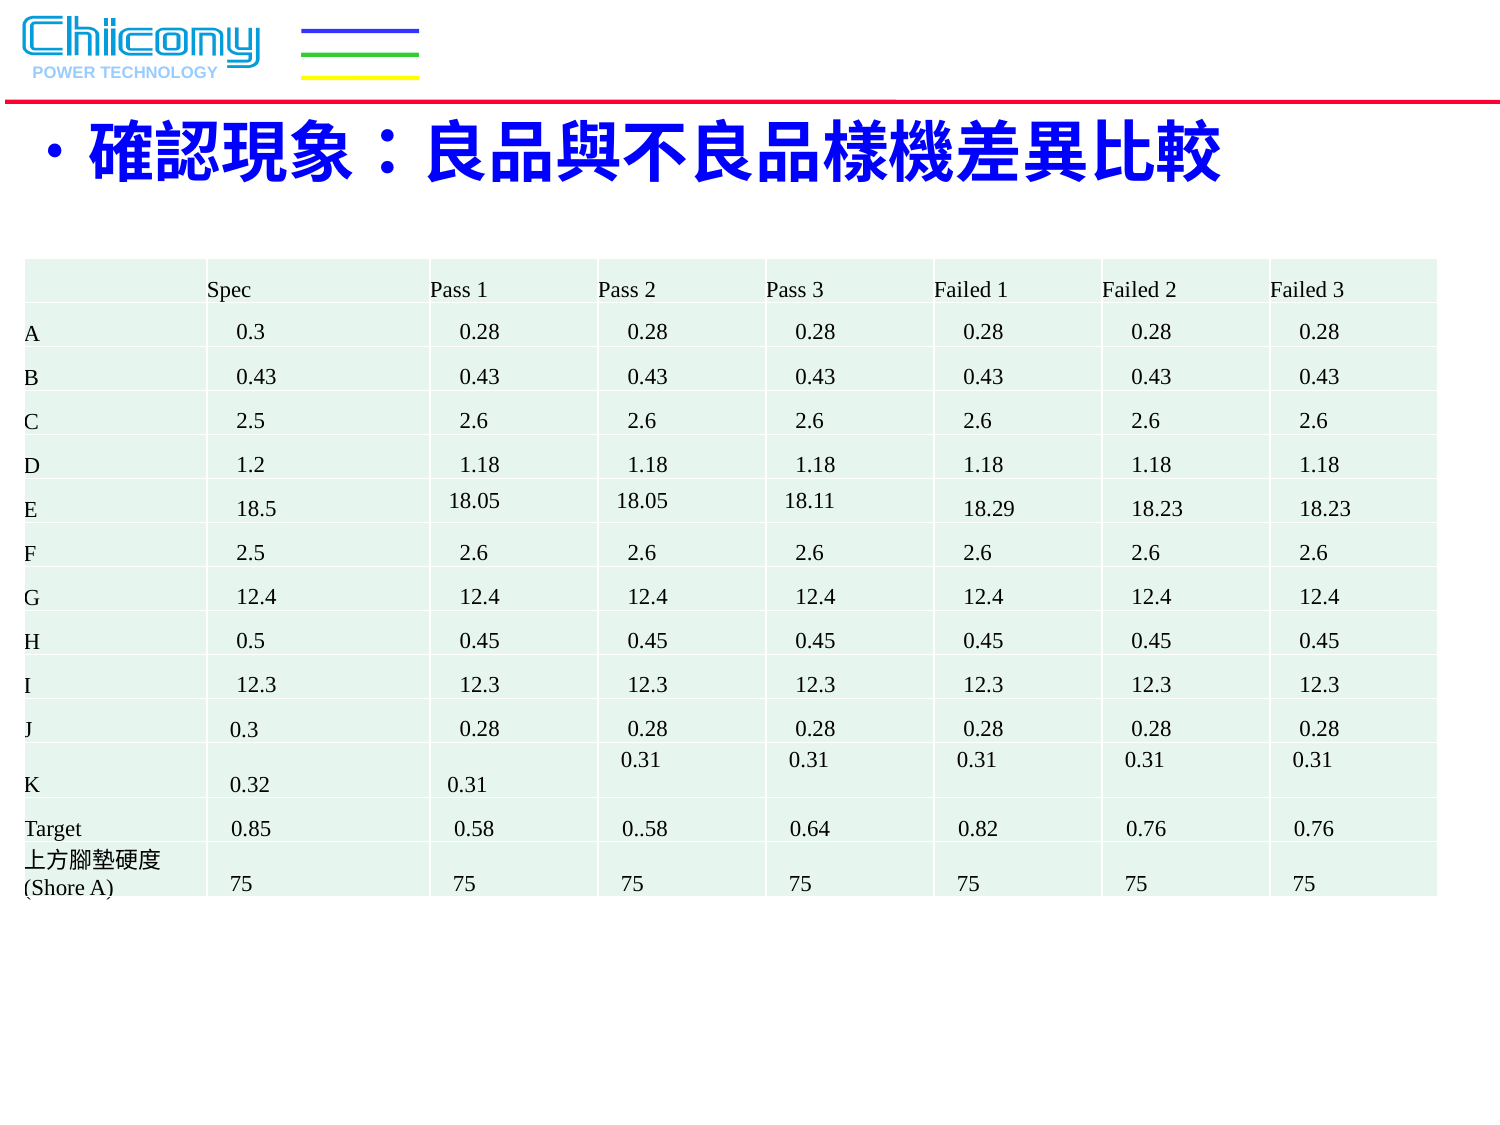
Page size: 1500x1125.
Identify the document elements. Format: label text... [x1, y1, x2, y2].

table_cell 75 [1271, 842, 1437, 896]
table_header Failed 2 [1103, 259, 1269, 302]
table_cell 18.05 [599, 479, 765, 522]
table_header Pass 3 [767, 259, 933, 302]
table_cell 0.76 [1271, 798, 1437, 841]
table_cell 18.23 [1271, 479, 1437, 522]
table_cell 0.31 [1271, 743, 1437, 797]
table_cell K [25, 743, 206, 797]
table_cell 75 [599, 842, 765, 896]
table_cell 0.28 [1271, 699, 1437, 742]
table_cell J [25, 699, 206, 742]
table_header Failed 1 [935, 259, 1101, 302]
table_cell 0.64 [767, 798, 933, 841]
table_cell 2.6 [1103, 523, 1269, 566]
table_cell 0.31 [935, 743, 1101, 797]
table_cell 0.28 [431, 303, 597, 346]
table_cell 2.6 [1271, 523, 1437, 566]
table_cell 0.31 [767, 743, 933, 797]
table_cell 0.3 [208, 303, 429, 346]
table_cell 2.6 [935, 391, 1101, 434]
table_cell 0.45 [767, 611, 933, 654]
table_cell F [25, 523, 206, 566]
table_cell 75 [767, 842, 933, 896]
table_cell 0.45 [935, 611, 1101, 654]
table_cell 0.28 [767, 699, 933, 742]
table_cell 2.6 [599, 523, 765, 566]
table_cell 0.45 [431, 611, 597, 654]
table_cell 18.29 [935, 479, 1101, 522]
table_cell 18.05 [431, 479, 597, 522]
table_cell 0.28 [1271, 303, 1437, 346]
table_cell E [25, 479, 206, 522]
table_cell G [25, 567, 206, 610]
text_box ˙確認現象：良品與不良品樣機差異比較 [23, 102, 1345, 198]
table_cell 1.18 [767, 435, 933, 478]
table_cell 75 [431, 842, 597, 896]
table_cell H [25, 611, 206, 654]
table_cell 12.4 [935, 567, 1101, 610]
table_cell 18.11 [767, 479, 933, 522]
table_cell Target [25, 798, 206, 841]
table_cell 2.5 [208, 391, 429, 434]
table_cell 1.18 [1103, 435, 1269, 478]
table_cell 2.6 [431, 523, 597, 566]
table_header [25, 259, 206, 302]
table_cell 2.6 [1271, 391, 1437, 434]
table_cell 1.18 [935, 435, 1101, 478]
table_cell 1.18 [1271, 435, 1437, 478]
table_cell 75 [1103, 842, 1269, 896]
picture [17, 11, 266, 71]
table_cell 0.28 [599, 303, 765, 346]
table_cell 12.4 [208, 567, 429, 610]
table_cell 12.3 [431, 655, 597, 698]
table_cell 2.6 [767, 391, 933, 434]
table_cell 75 [208, 842, 429, 896]
table_cell 2.6 [767, 523, 933, 566]
table_cell 0.28 [431, 699, 597, 742]
table_cell 0.45 [1103, 611, 1269, 654]
table_cell 0.32 [208, 743, 429, 797]
table_cell 2.6 [935, 523, 1101, 566]
table_cell 12.3 [1103, 655, 1269, 698]
table_cell 0.28 [599, 699, 765, 742]
table_cell 0.43 [1103, 347, 1269, 390]
table_cell 0.82 [935, 798, 1101, 841]
table_cell 18.23 [1103, 479, 1269, 522]
table_cell C [25, 391, 206, 434]
table_cell 2.6 [1103, 391, 1269, 434]
table_cell 18.5 [208, 479, 429, 522]
table_cell 上方腳墊硬度 (Shore A) [25, 842, 206, 896]
table_cell 12.4 [1103, 567, 1269, 610]
table_cell 0.76 [1103, 798, 1269, 841]
table_cell 0..58 [599, 798, 765, 841]
table_cell 12.3 [767, 655, 933, 698]
table_cell 0.85 [208, 798, 429, 841]
table_cell 12.3 [599, 655, 765, 698]
table_cell 0.28 [1103, 699, 1269, 742]
table_cell 0.43 [599, 347, 765, 390]
table_cell 1.18 [599, 435, 765, 478]
table_cell 0.28 [935, 303, 1101, 346]
table_header Pass 2 [599, 259, 765, 302]
table_header Spec [208, 259, 429, 302]
table_cell 0.31 [431, 743, 597, 797]
table_cell 12.3 [1271, 655, 1437, 698]
table_cell 75 [935, 842, 1101, 896]
table_cell 0.28 [935, 699, 1101, 742]
table_cell 0.43 [1271, 347, 1437, 390]
table_cell 12.4 [767, 567, 933, 610]
table_header Pass 1 [431, 259, 597, 302]
table_cell 0.31 [599, 743, 765, 797]
table_header Failed 3 [1271, 259, 1437, 302]
table_cell 0.45 [1271, 611, 1437, 654]
table_cell 0.43 [935, 347, 1101, 390]
table_cell 12.4 [431, 567, 597, 610]
table_cell B [25, 347, 206, 390]
table_cell 0.45 [599, 611, 765, 654]
table_cell 0.31 [1103, 743, 1269, 797]
table_cell 2.6 [431, 391, 597, 434]
table_cell 2.5 [208, 523, 429, 566]
table_cell 1.18 [431, 435, 597, 478]
table_cell 0.58 [431, 798, 597, 841]
table_cell 0.43 [208, 347, 429, 390]
table_cell 0.28 [767, 303, 933, 346]
table_cell I [25, 655, 206, 698]
table_cell 12.4 [599, 567, 765, 610]
table_cell D [25, 435, 206, 478]
table_cell 0.43 [767, 347, 933, 390]
table_cell 0.43 [431, 347, 597, 390]
table_cell 1.2 [208, 435, 429, 478]
table_cell A [25, 303, 206, 346]
table_cell 12.3 [208, 655, 429, 698]
table_cell 0.5 [208, 611, 429, 654]
table_cell 12.3 [935, 655, 1101, 698]
table_cell 2.6 [599, 391, 765, 434]
table_cell 0.3 [208, 699, 429, 742]
table_cell 0.28 [1103, 303, 1269, 346]
table_cell 12.4 [1271, 567, 1437, 610]
